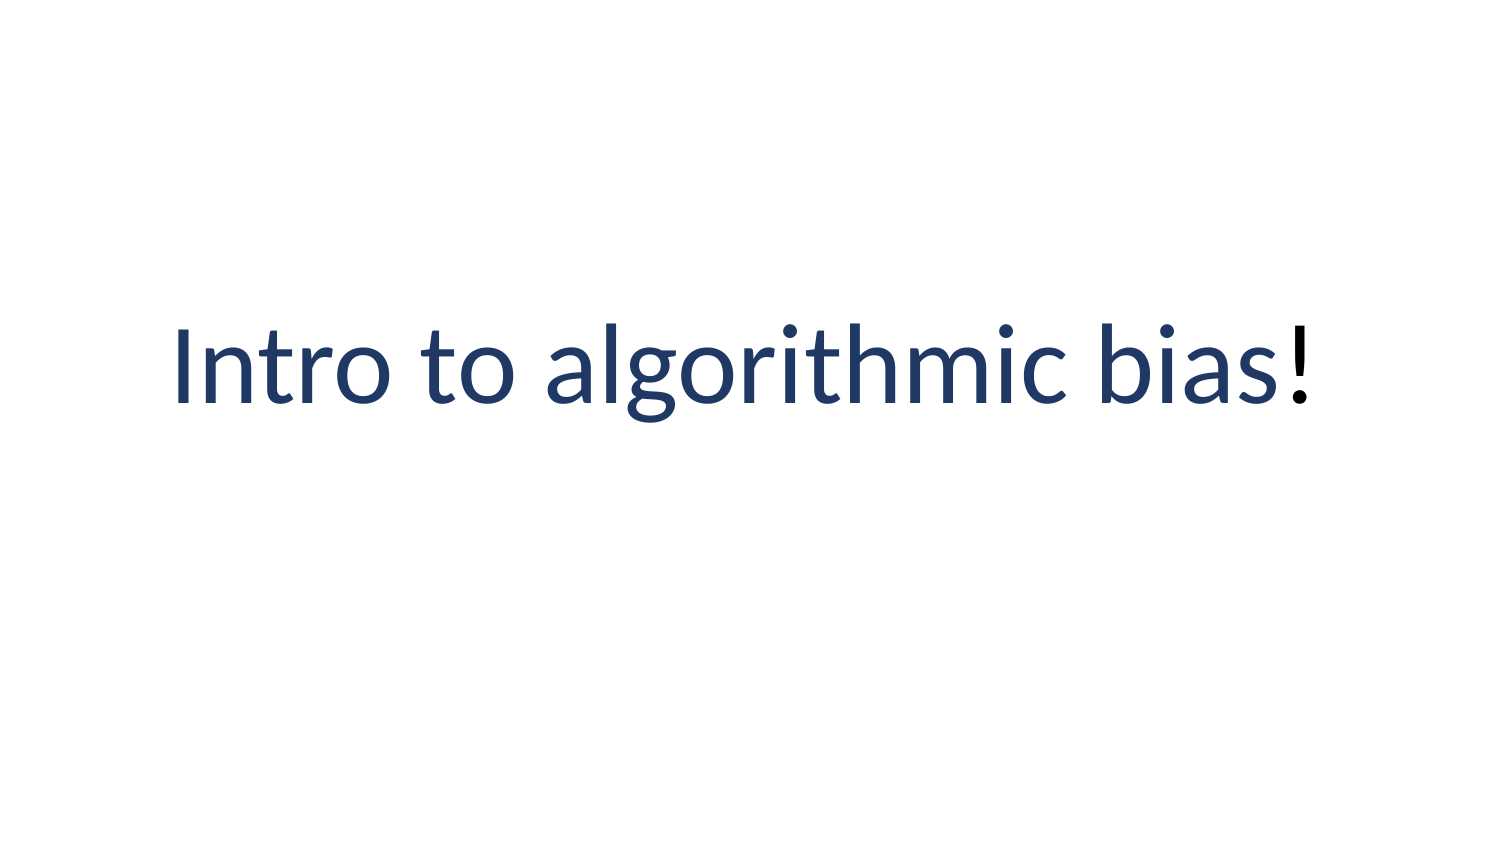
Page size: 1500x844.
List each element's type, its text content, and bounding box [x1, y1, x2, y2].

title Intro to algorithmic bias! [132, 76, 1357, 656]
